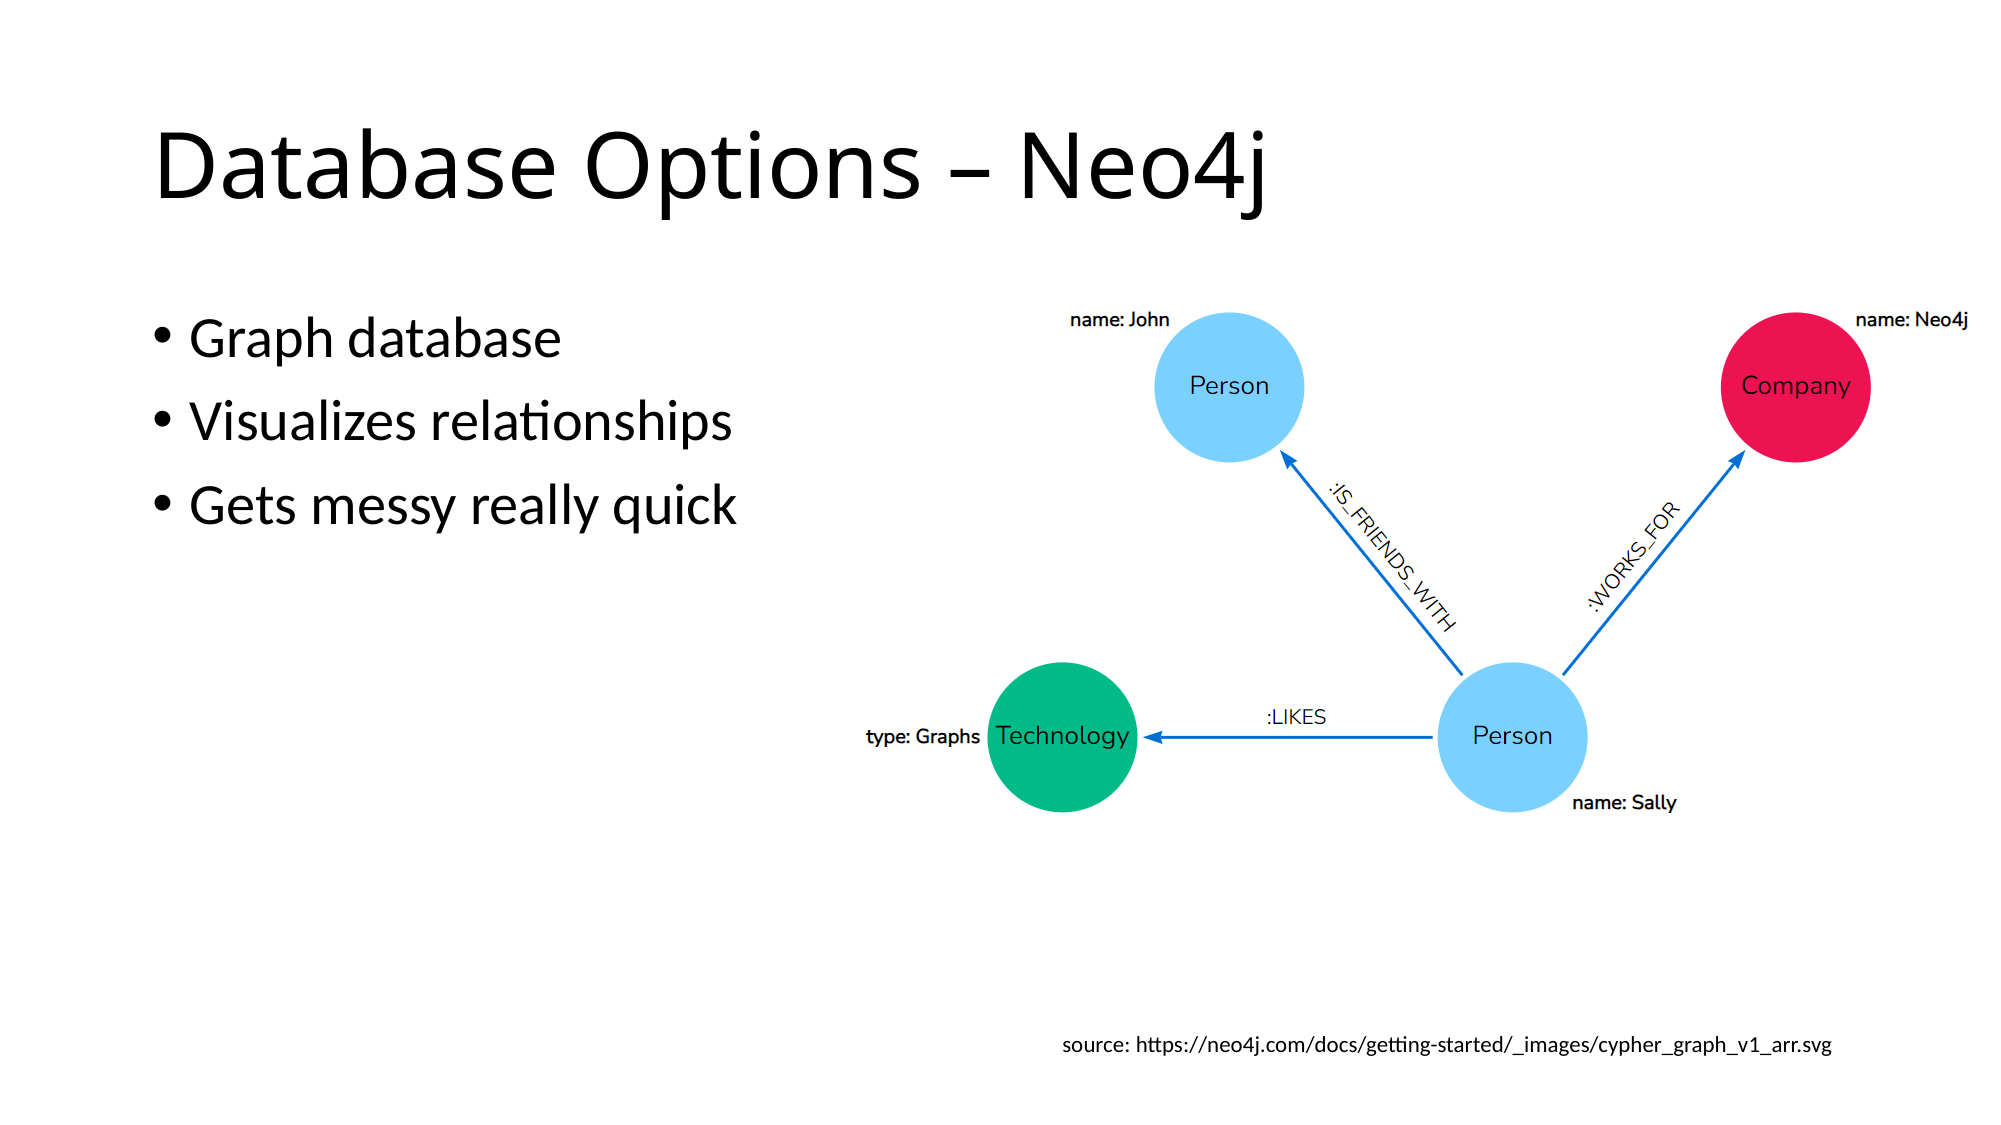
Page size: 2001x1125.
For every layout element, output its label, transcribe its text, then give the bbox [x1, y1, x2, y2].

text_box source: https://neo4j.com/docs/getting-started/_images/cypher_graph_v1_arr.svg [1047, 1022, 2000, 1065]
list Graph database Visualizes relationships Gets messy really quick [137, 299, 823, 1007]
title Database Options – Neo4j [137, 59, 1863, 278]
picture [862, 309, 1971, 873]
